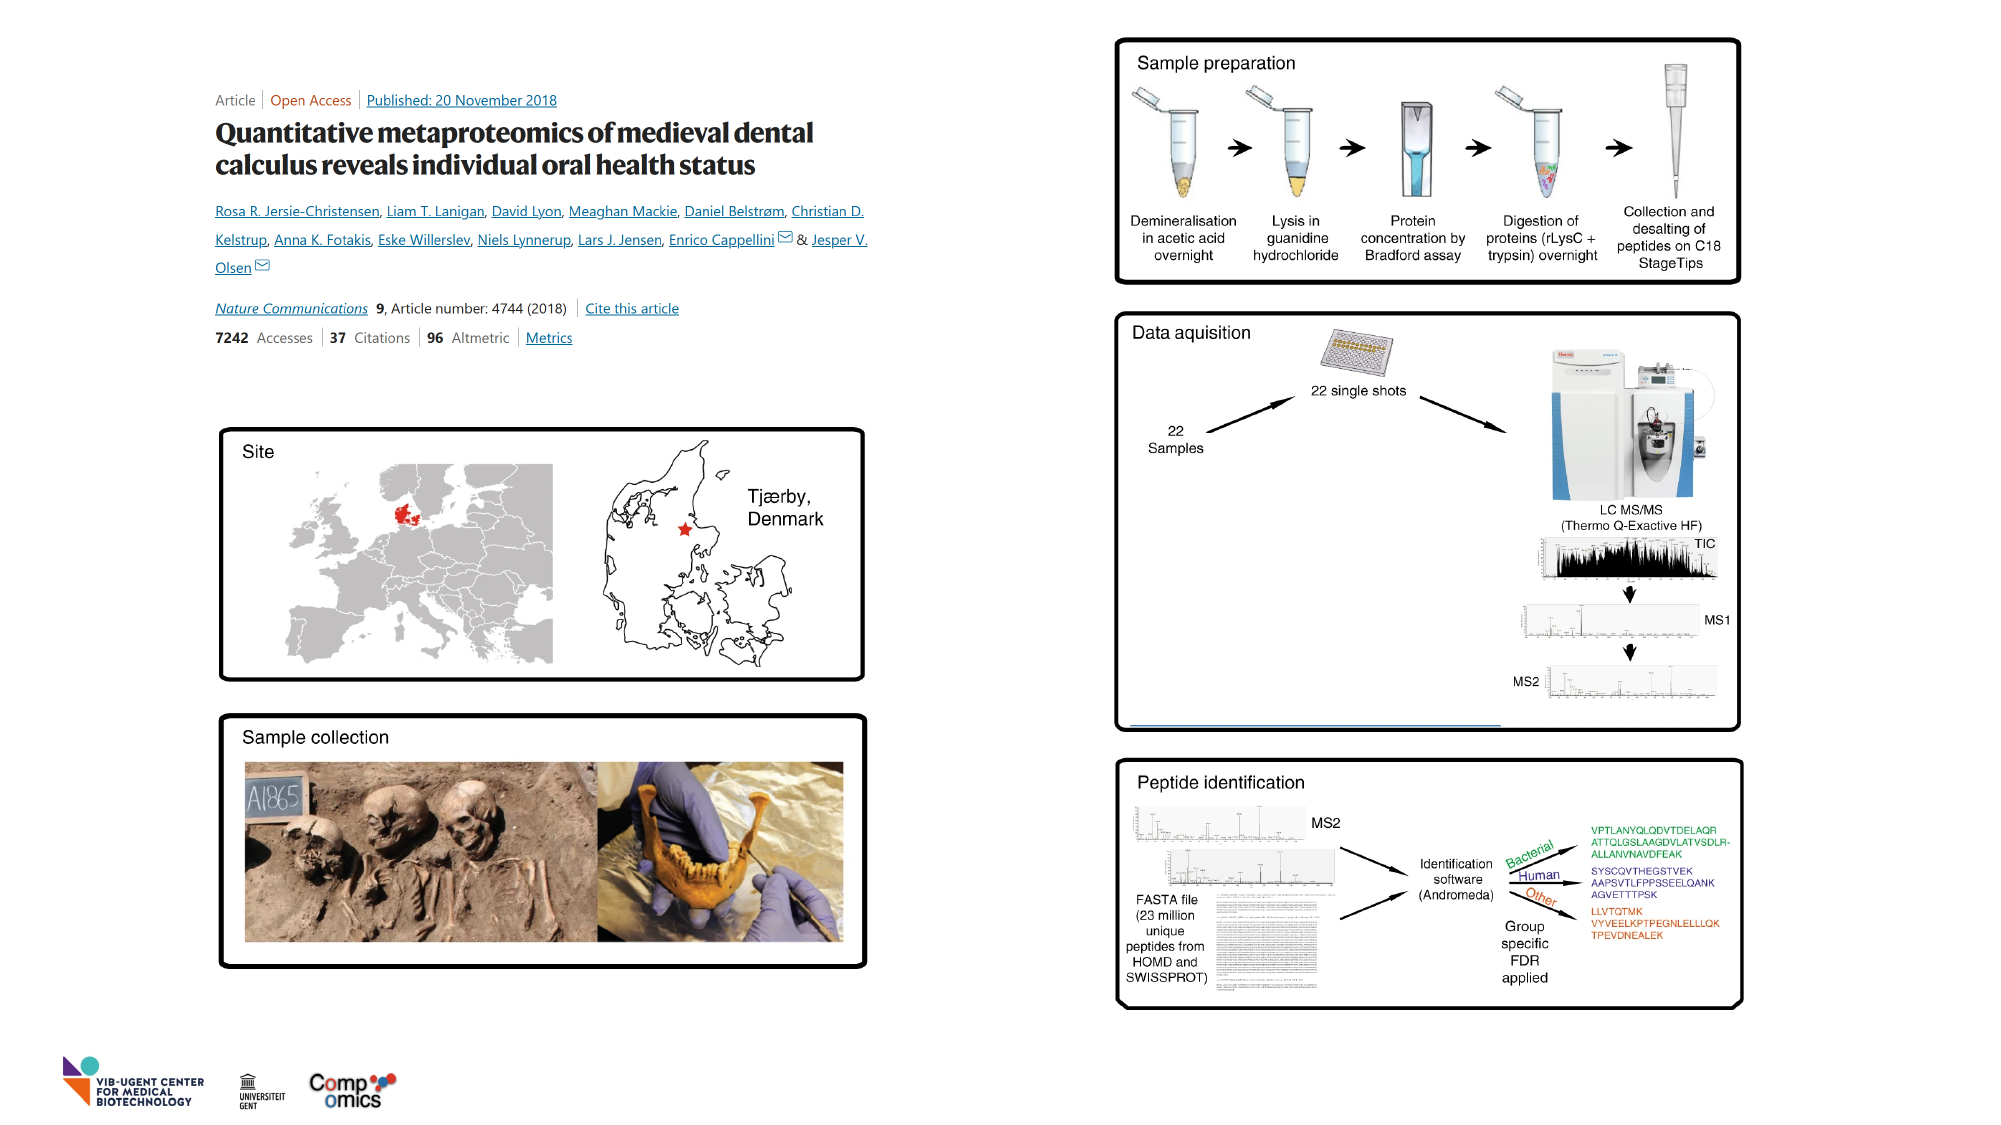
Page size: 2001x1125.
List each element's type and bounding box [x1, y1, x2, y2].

picture [209, 79, 886, 352]
picture [218, 427, 870, 977]
picture [1114, 23, 1744, 1010]
picture [56, 1049, 409, 1125]
